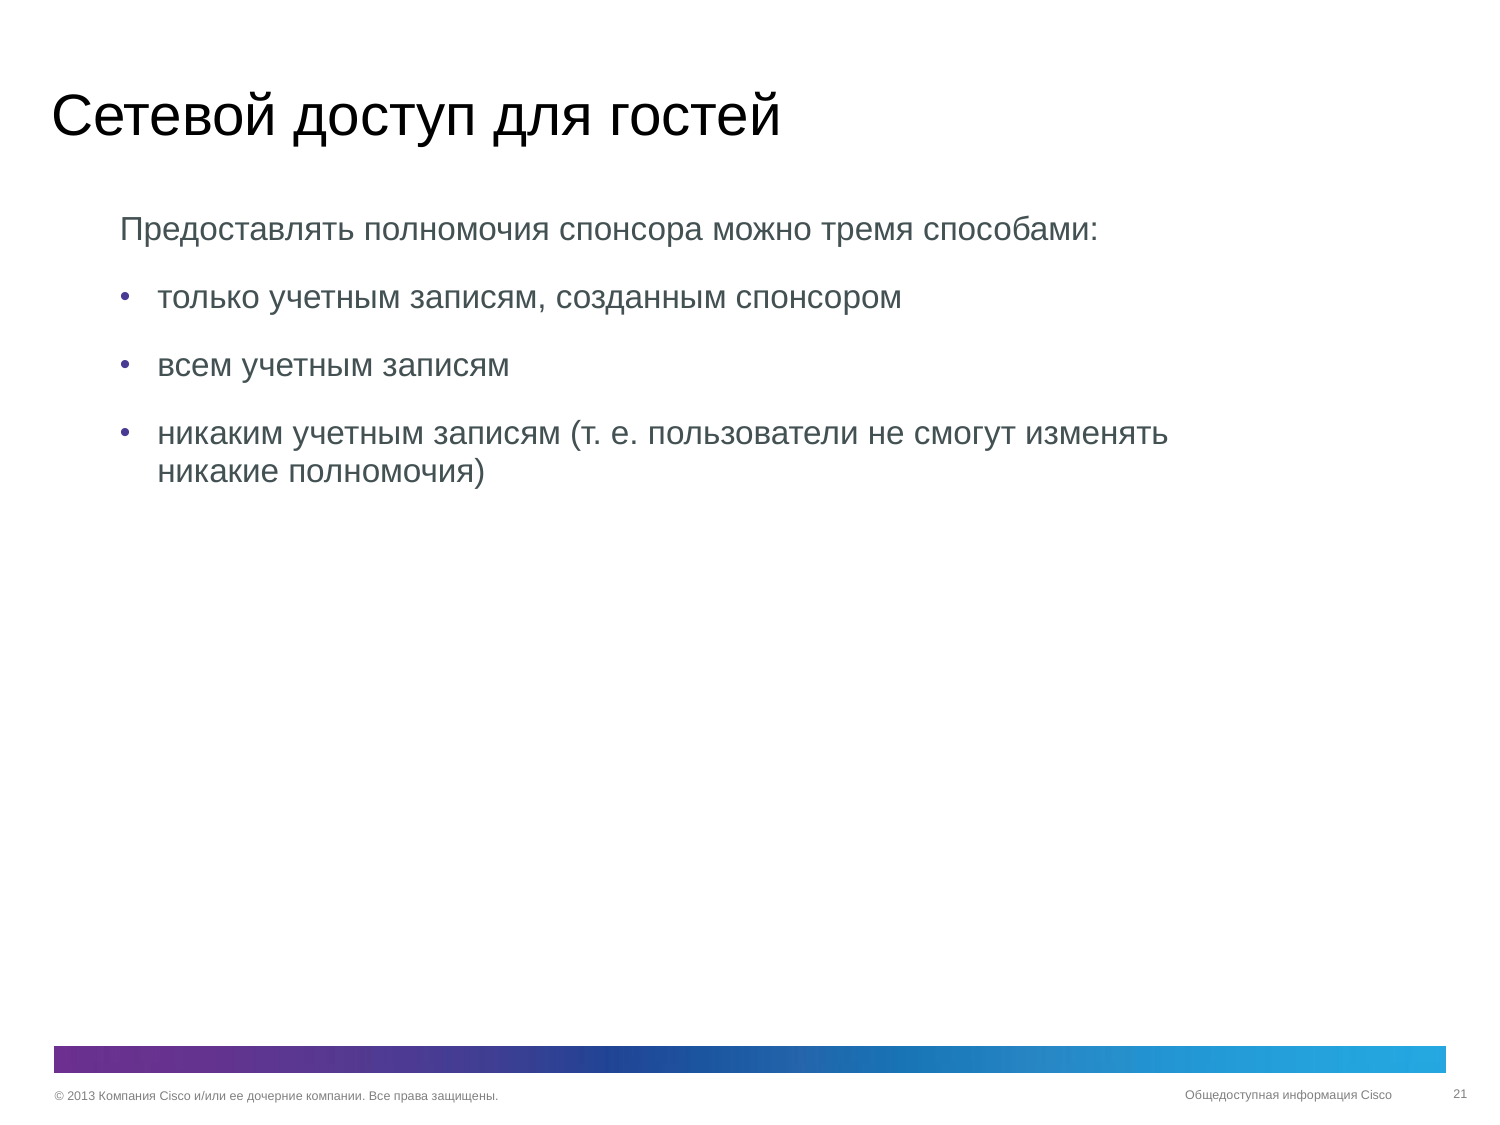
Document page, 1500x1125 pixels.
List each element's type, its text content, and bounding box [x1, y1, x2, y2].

picture [54, 1046, 1446, 1073]
title Сетевой доступ для гостей [37, 17, 1447, 155]
text_box Предоставлять полномочия спонсора можно тремя способами: только учетным записям, созданным спонсором всем учетным записям никаким учетным записям (т. е. пользователи не смогут изменять никакие полномочия) [104, 202, 1500, 954]
